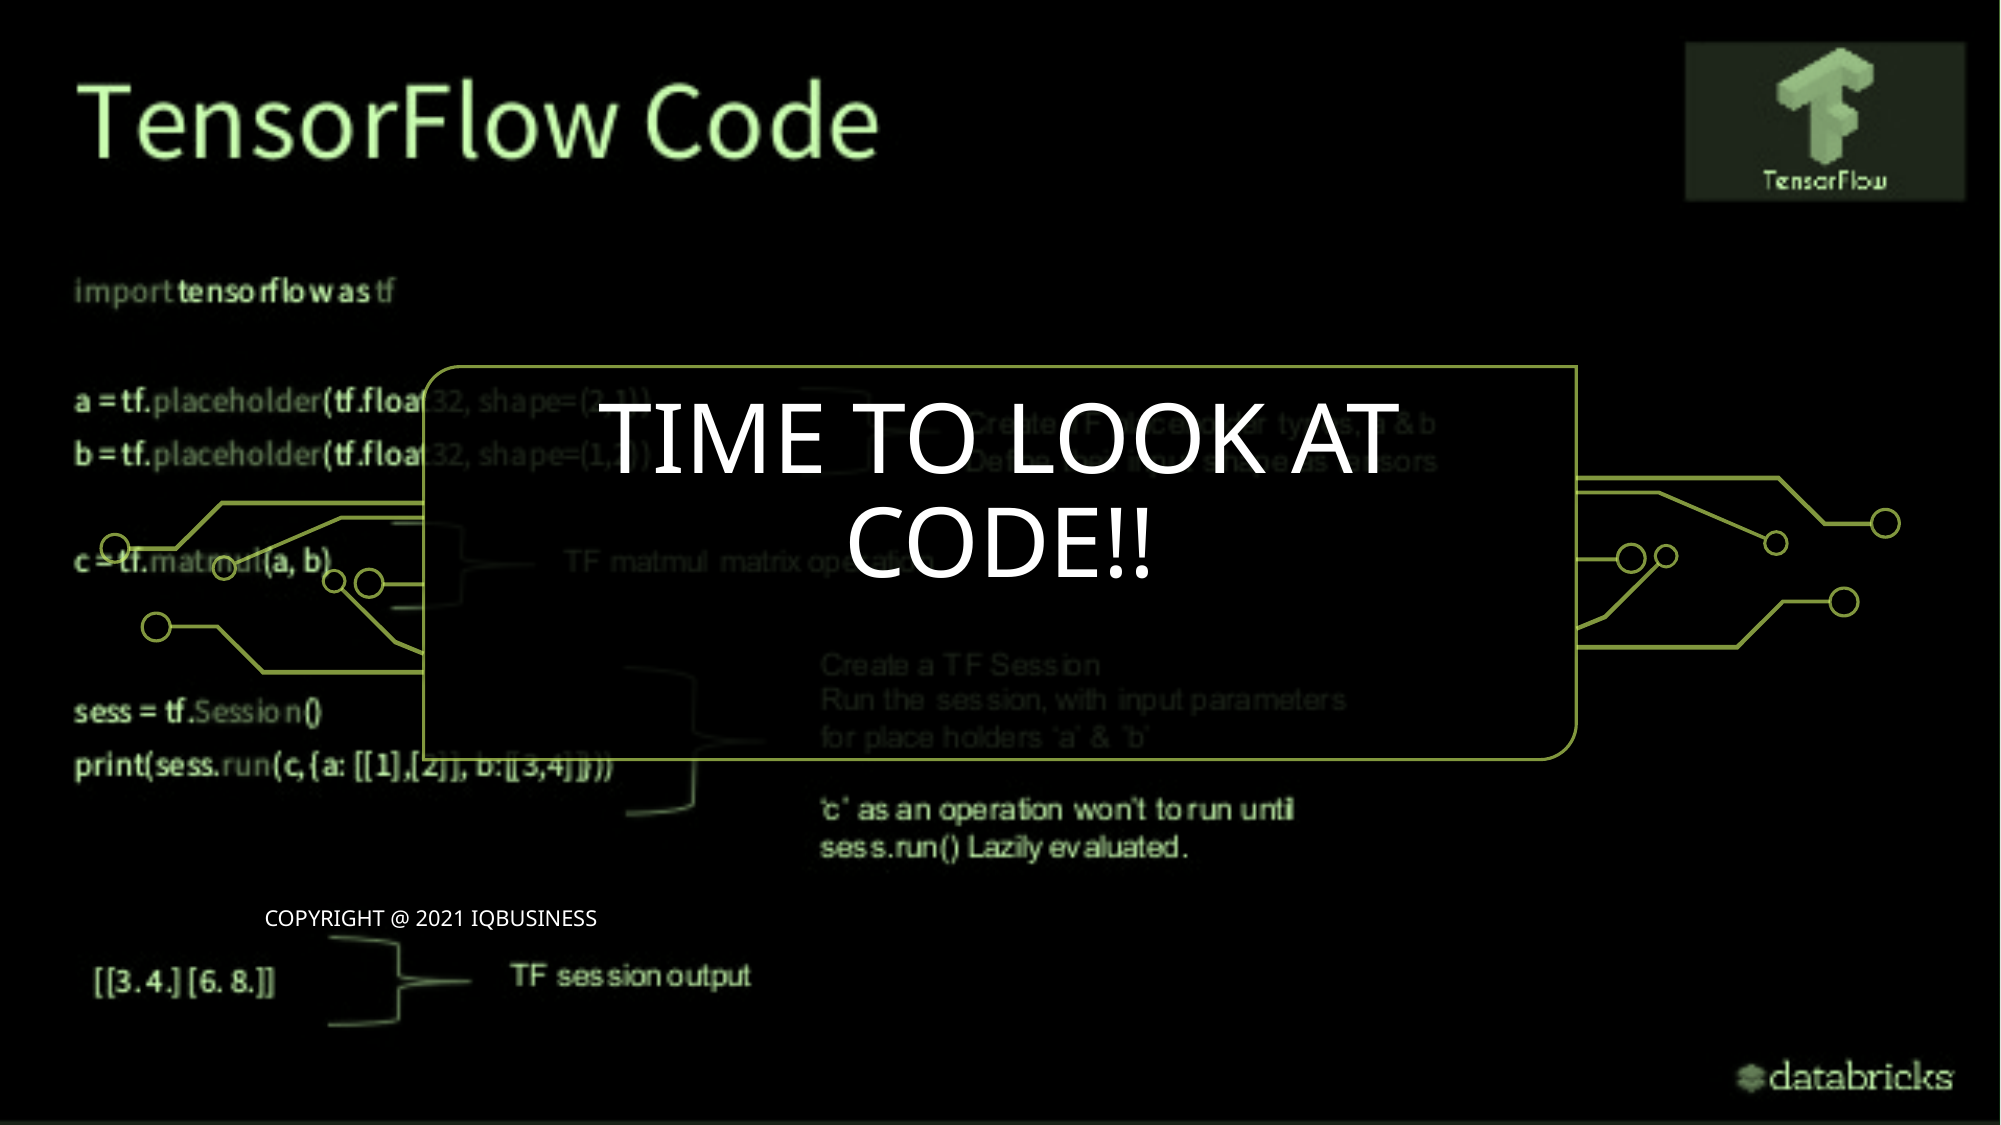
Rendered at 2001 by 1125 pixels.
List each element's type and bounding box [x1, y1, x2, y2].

picture [0, 0, 2000, 1125]
text_box [99, 366, 1902, 760]
